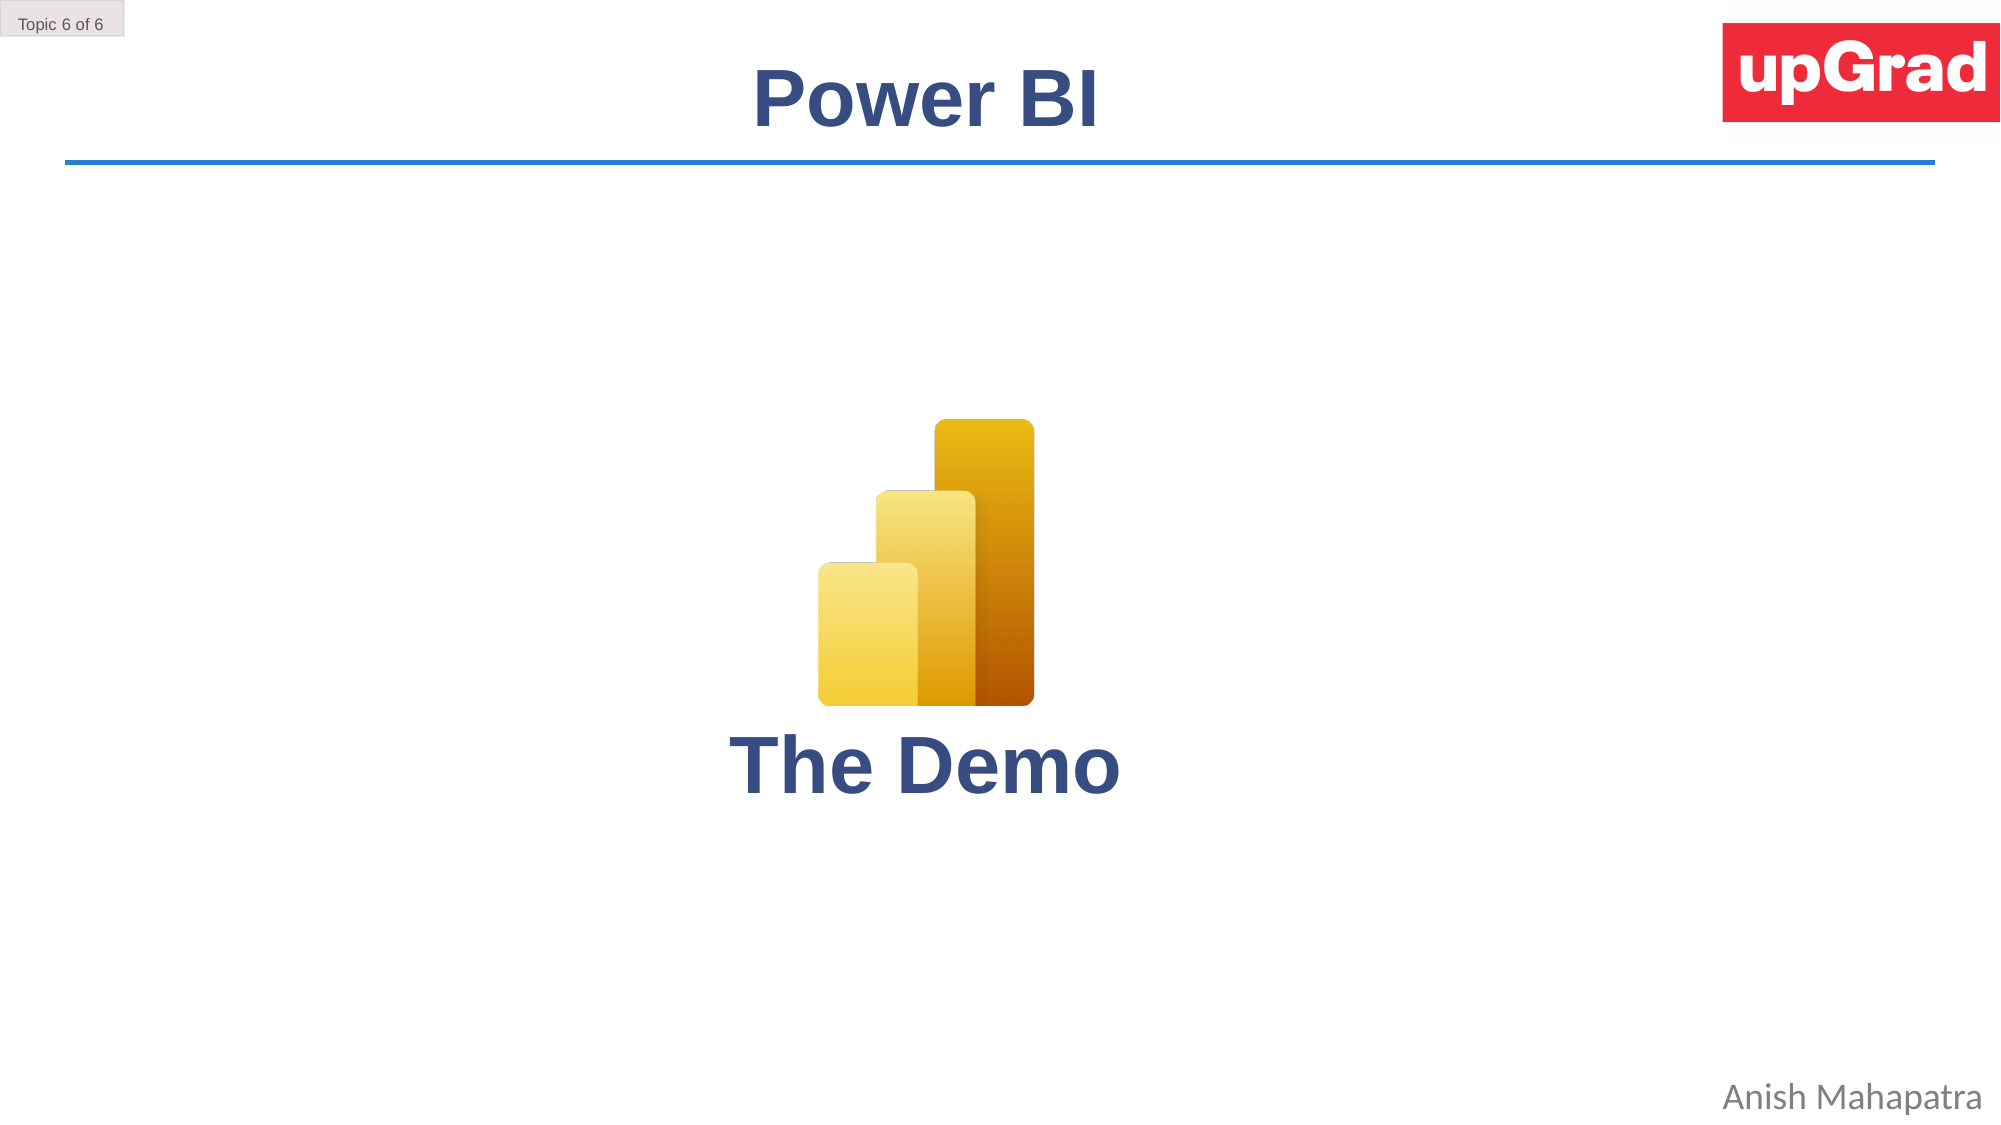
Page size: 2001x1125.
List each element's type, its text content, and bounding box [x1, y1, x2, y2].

picture [783, 419, 1069, 706]
text_box Topic 6 of 6 [3, 0, 122, 42]
picture [1722, 0, 2000, 146]
text_box The Demo [121, 705, 1731, 818]
text_box Power BI [121, 38, 1731, 151]
